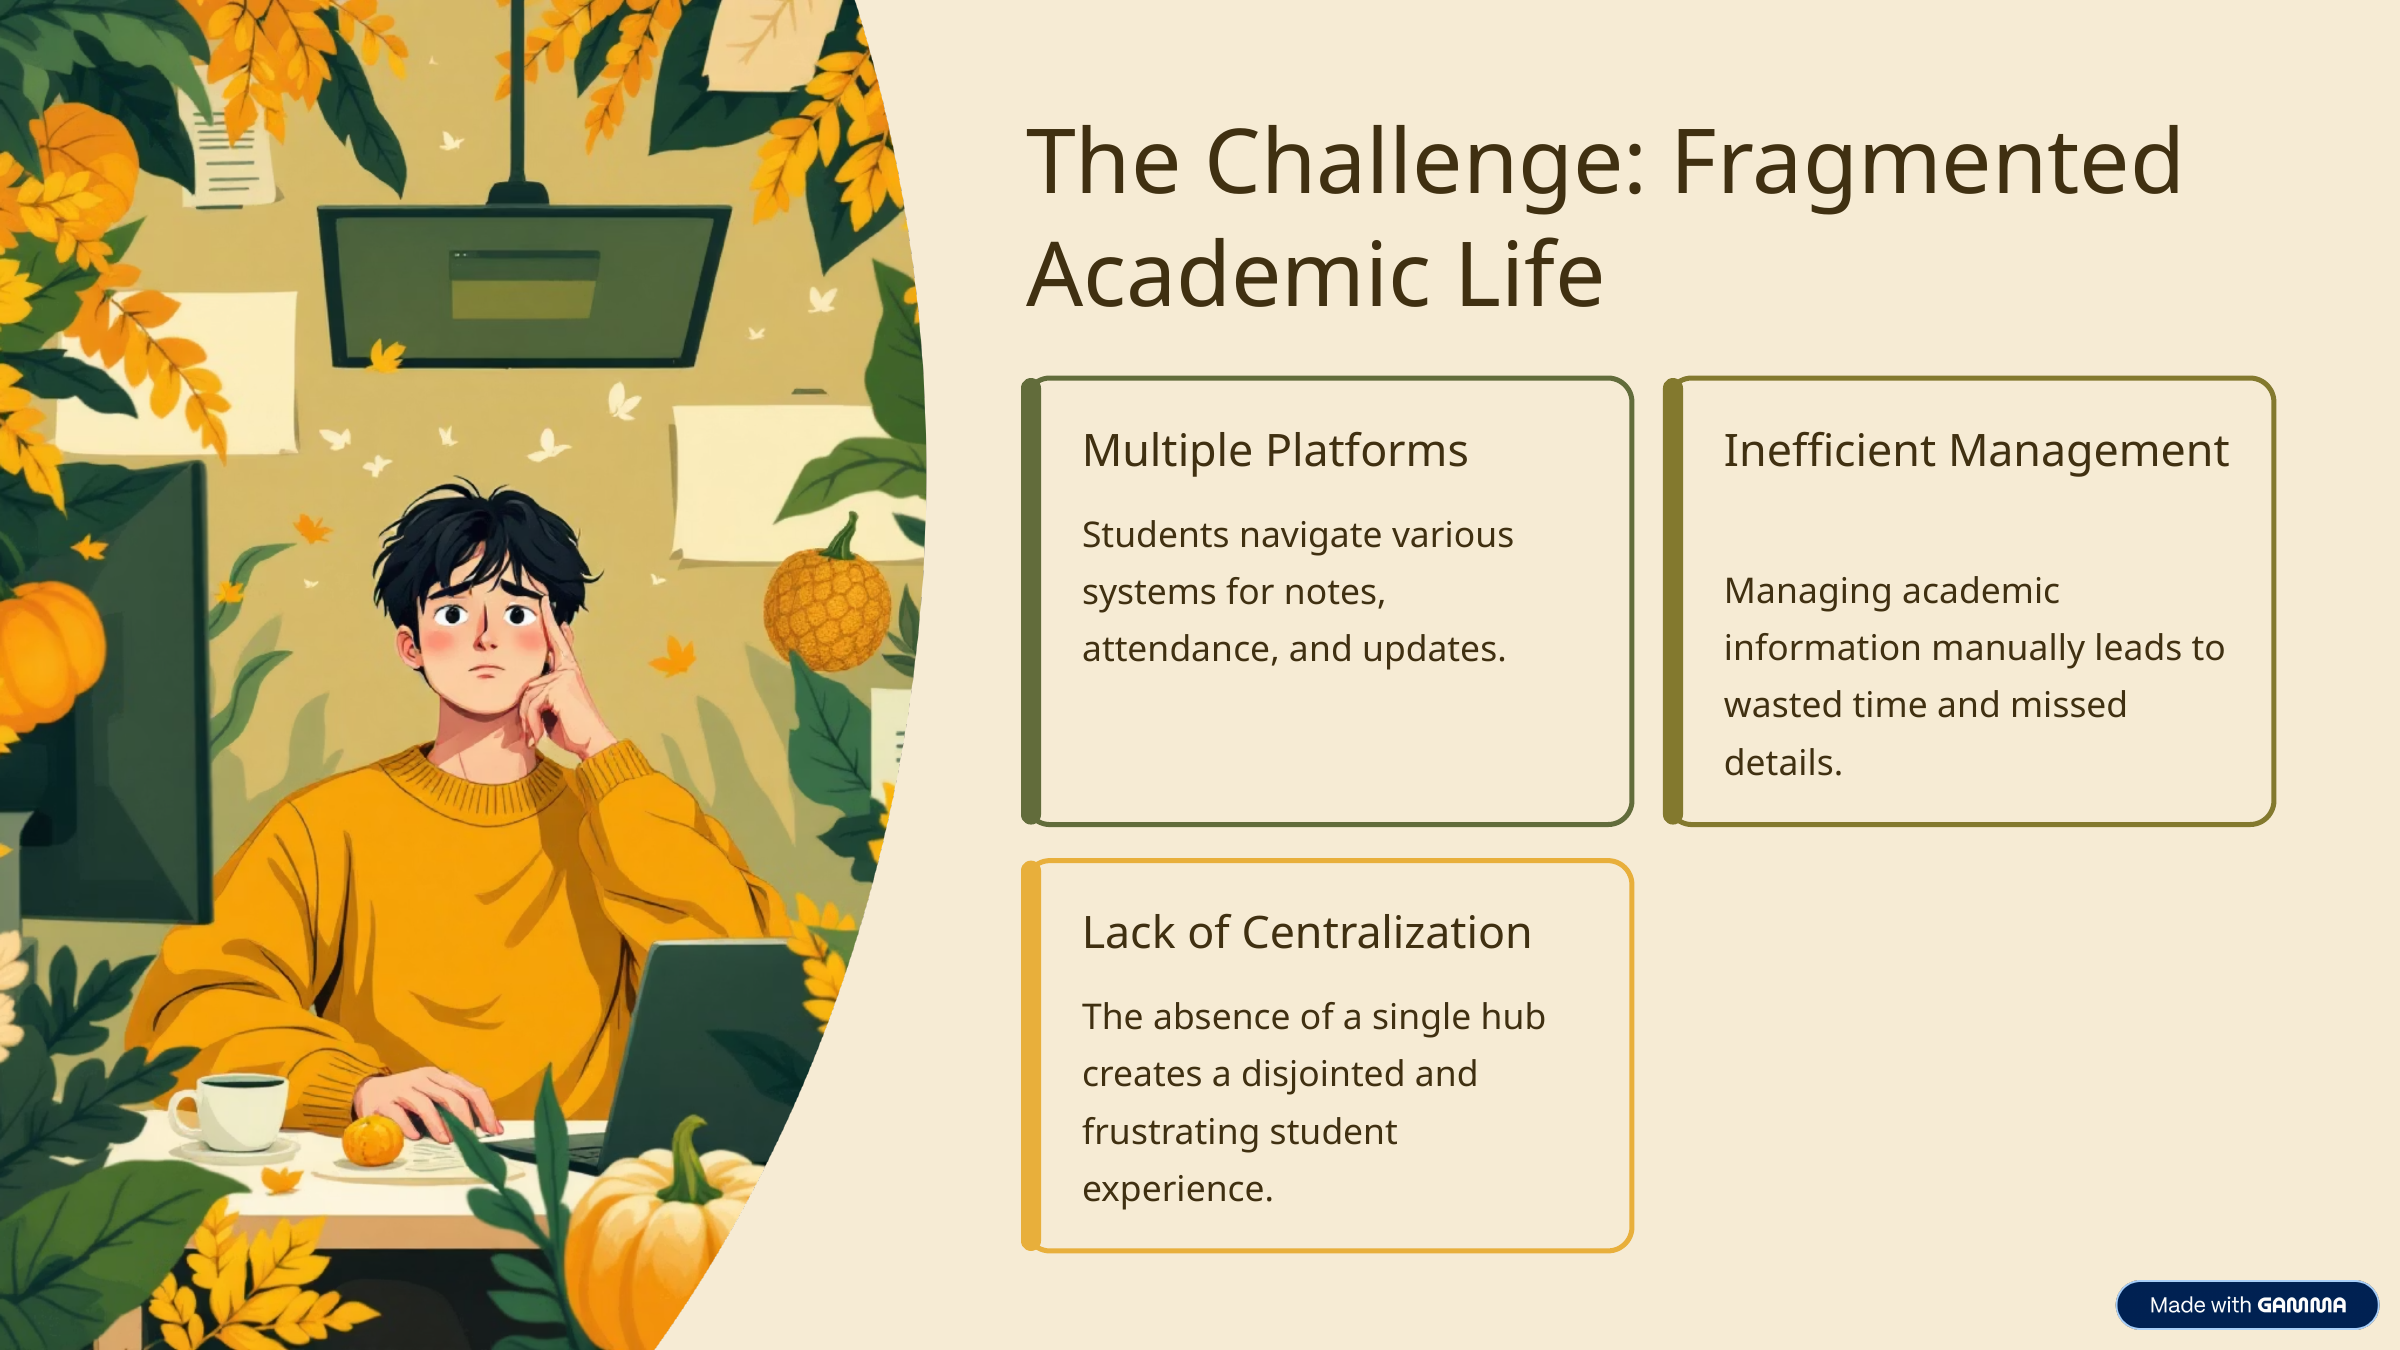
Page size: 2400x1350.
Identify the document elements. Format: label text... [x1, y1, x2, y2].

picture [2106, 1271, 2389, 1339]
text_box Multiple Platforms [1081, 419, 1533, 476]
text_box The absence of a single hub creates a disjointed and frustrating student experience. [1082, 979, 1591, 1210]
text_box Students navigate various systems for notes, attendance, and updates. [1082, 496, 1591, 670]
picture [0, 0, 945, 1350]
text_box [1662, 378, 1684, 825]
text_box Inefficient Management [1723, 418, 2233, 532]
text_box [1038, 860, 1632, 1251]
text_box [1021, 860, 1042, 1251]
text_box Lack of Centralization [1081, 901, 1553, 958]
text_box [1680, 378, 2274, 825]
text_box Managing academic information manually leads to wasted time and missed details. [1723, 553, 2233, 784]
text_box The Challenge: Fragmented Academic Life [1025, 98, 2274, 324]
text_box [1038, 378, 1632, 825]
text_box [1021, 378, 1042, 825]
